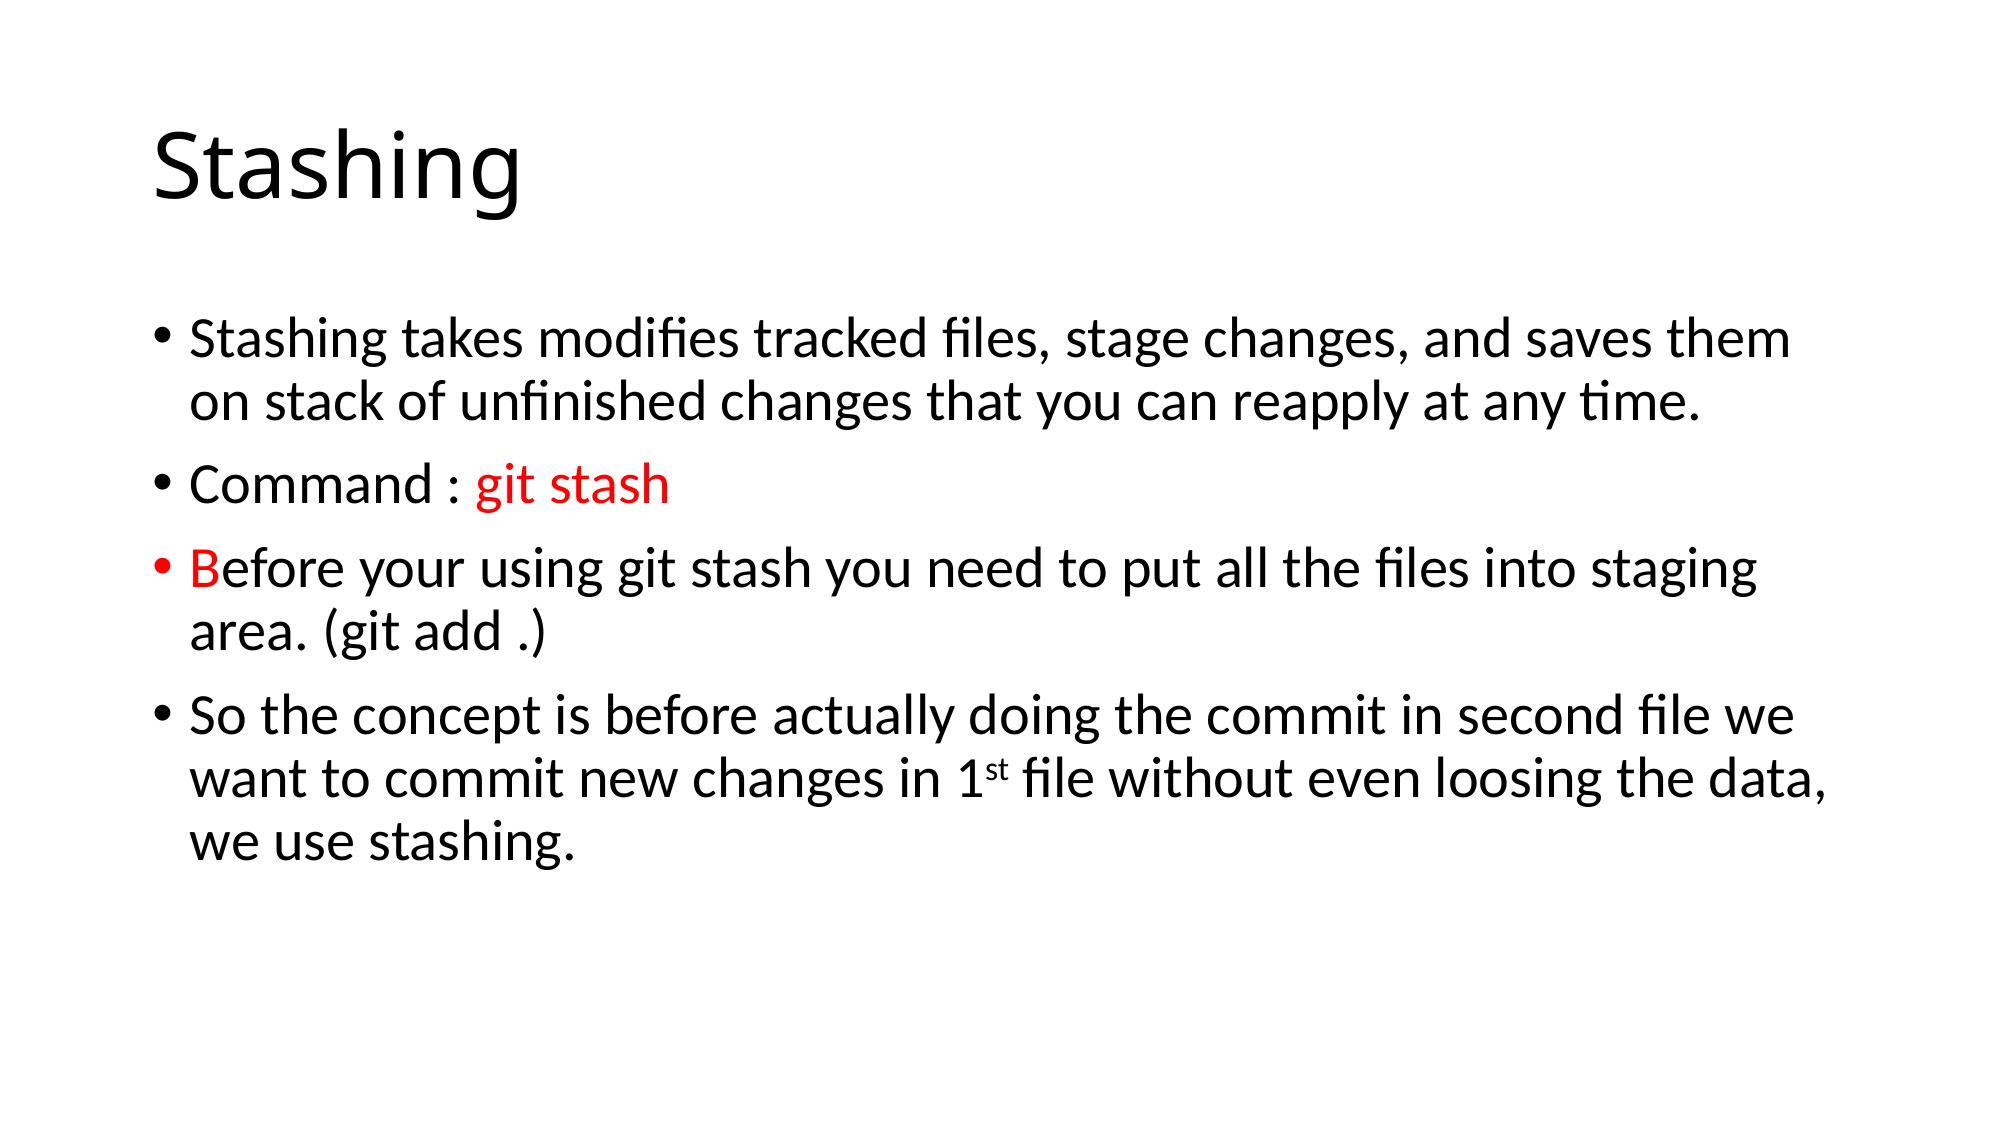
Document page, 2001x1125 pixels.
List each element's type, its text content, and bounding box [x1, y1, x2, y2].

title Stashing [137, 59, 1863, 278]
list Stashing takes modifies tracked files, stage changes, and saves them on stack of unfinished changes that you can reapply at any time. Command : git stash Before your using git stash you need to put all the files into staging area. (git add .) So the concept is before actually doing the commit in second file we want to commit new changes in 1st file without even loosing the data, we use stashing. [137, 299, 1863, 1014]
